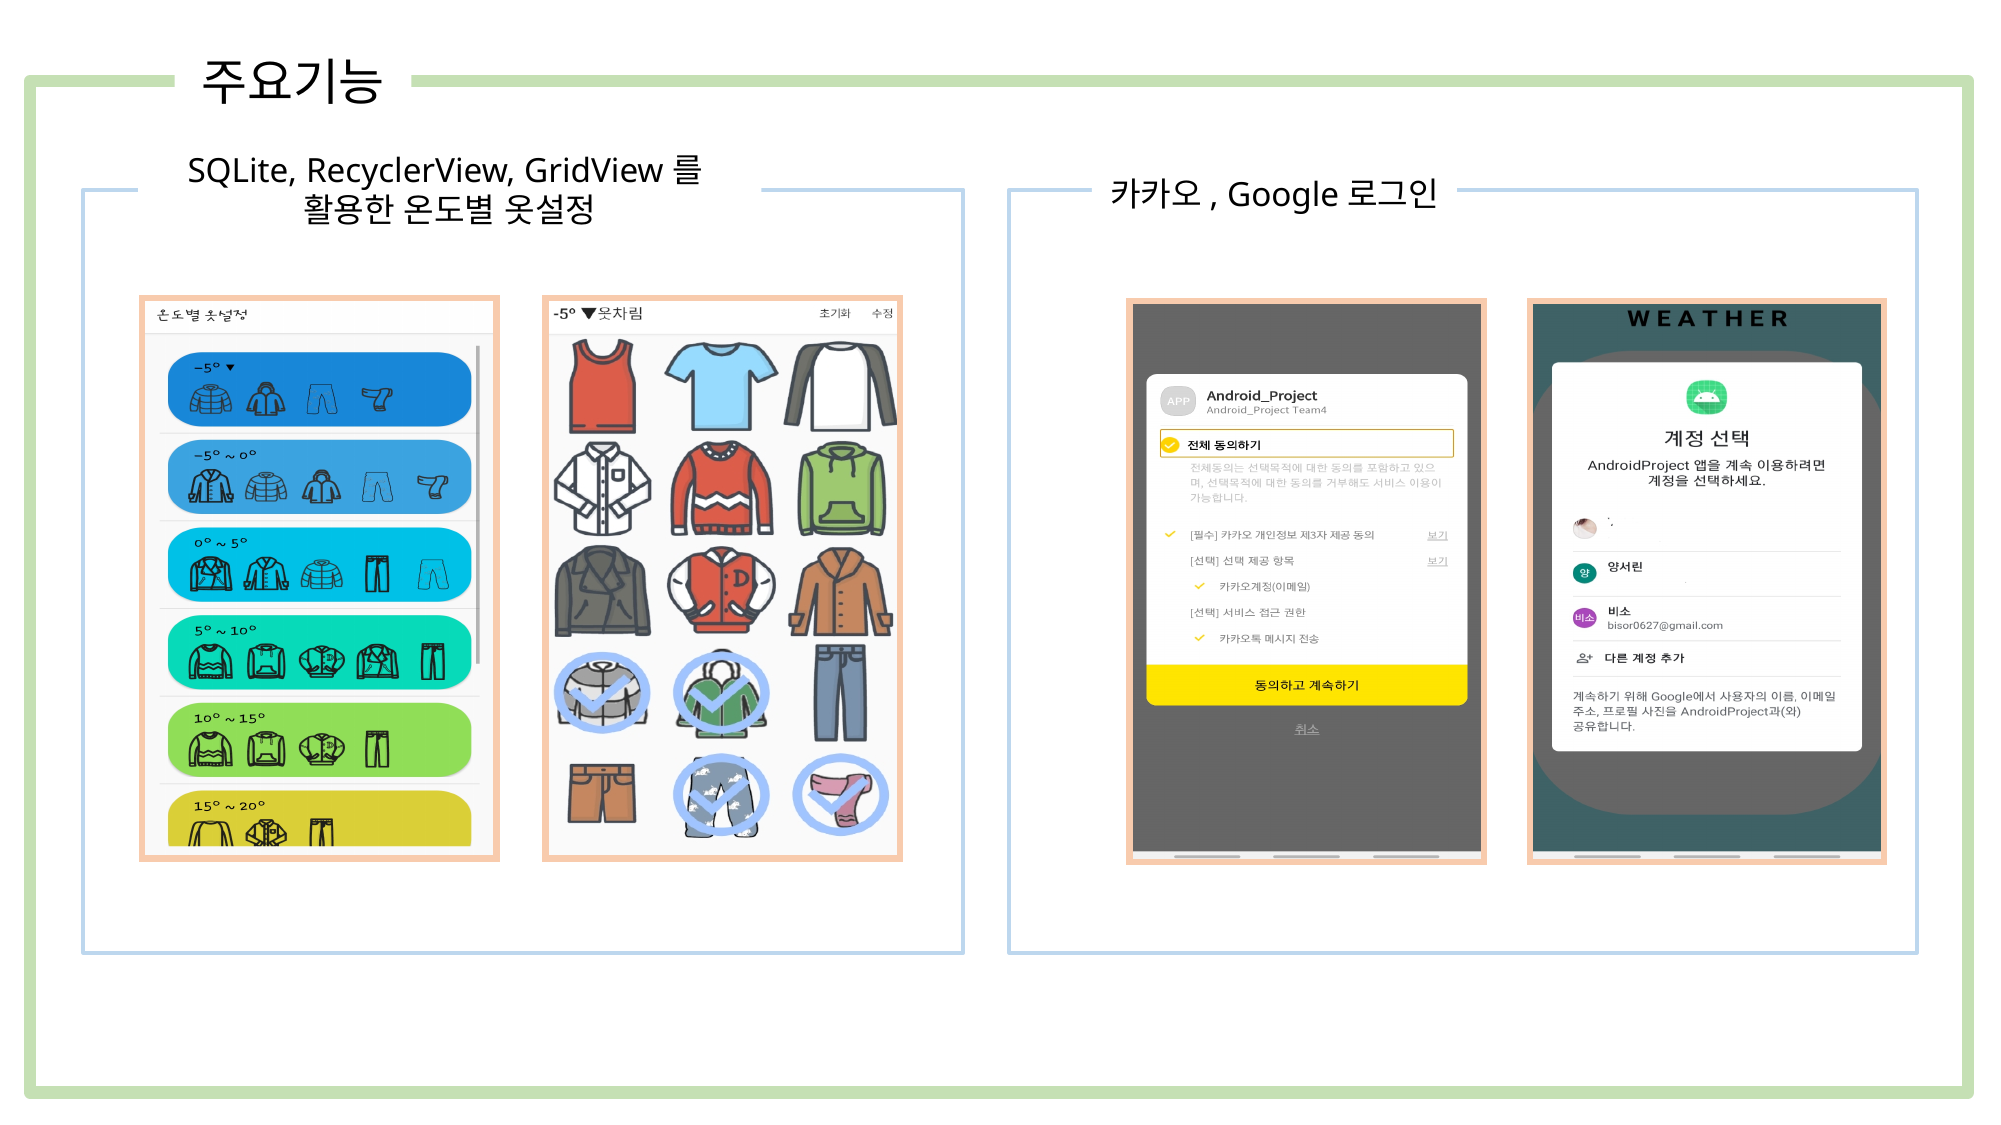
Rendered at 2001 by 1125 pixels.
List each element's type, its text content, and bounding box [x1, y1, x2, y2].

text_box [1529, 300, 1885, 863]
text_box [83, 189, 964, 953]
text_box [1009, 189, 1917, 953]
text_box [141, 297, 498, 860]
text_box [30, 81, 1968, 1093]
text_box [1129, 300, 1485, 863]
text_box 카카오, Google로그인 [1091, 165, 1457, 221]
text_box [545, 297, 901, 860]
text_box 주요기능 [174, 43, 412, 118]
text_box SQLite, RecyclerView, GridView를 활용한 온도별 옷설정 [138, 141, 762, 237]
